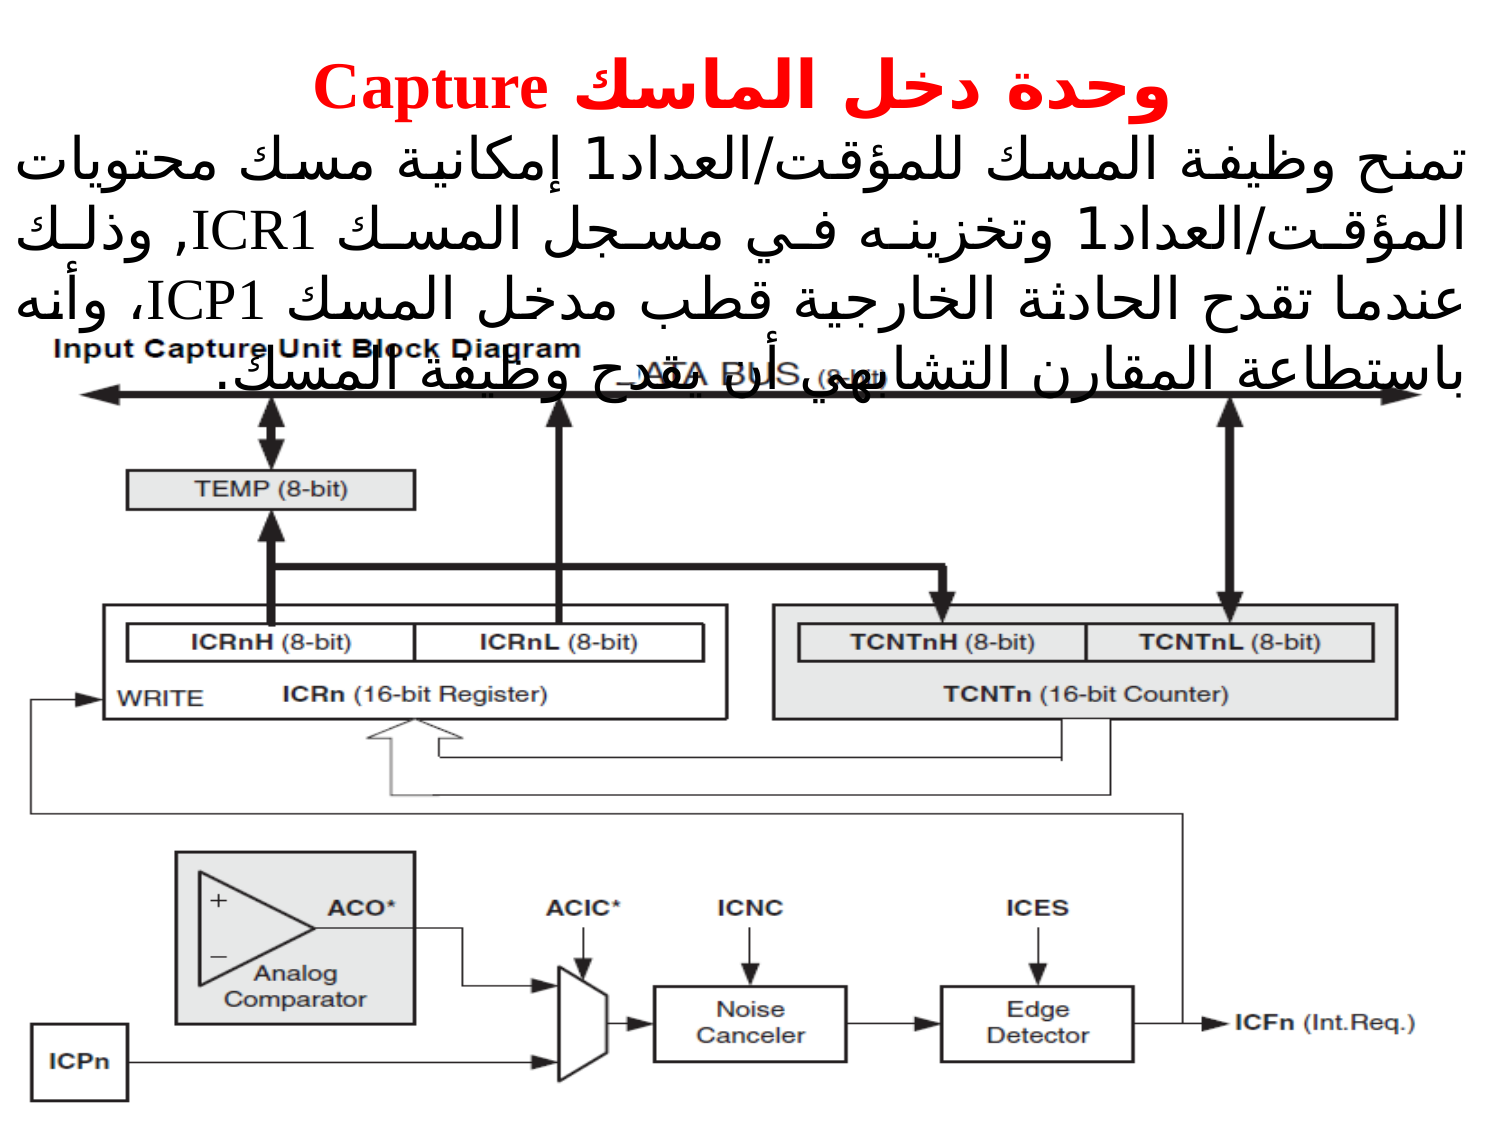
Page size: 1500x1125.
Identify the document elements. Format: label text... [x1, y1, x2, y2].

text_box وحدة دخل الماسك Capture [297, 34, 1189, 130]
text_box تمنح وظيفة المسك للمؤقت/العداد1 إمكانية مسك محتويات المؤقت/العداد1 وتخزينه في مسجل المسك ICR1, وذلك عندما تقدح الحادثة الخارجية قطب مدخل المسك ICP1، وأنه باستطاعة المقارن التشابهي أن يقدح وظيفة المسك. [0, 113, 1483, 409]
picture [25, 329, 1462, 1115]
